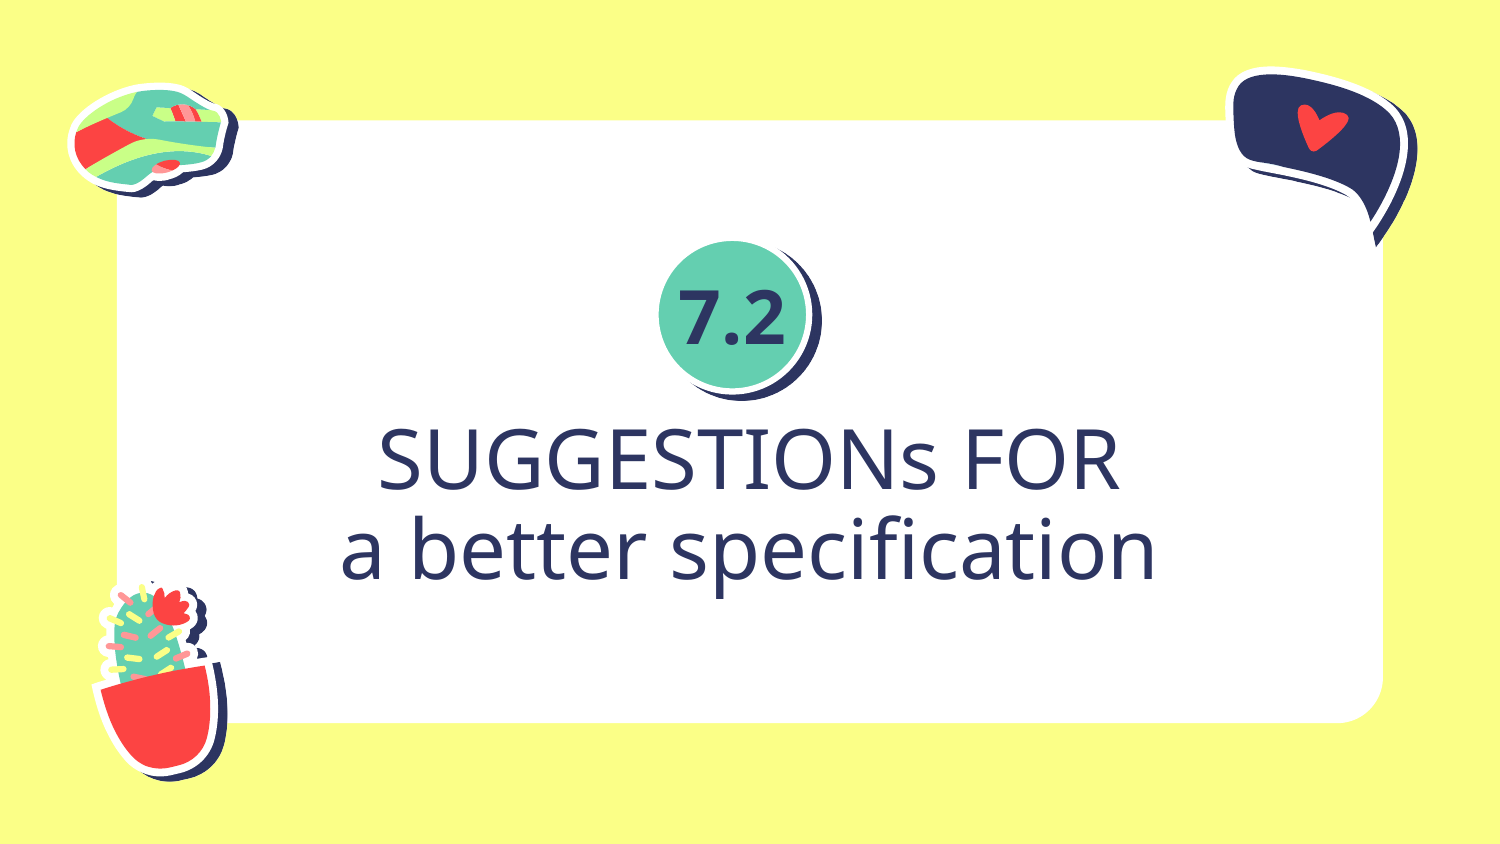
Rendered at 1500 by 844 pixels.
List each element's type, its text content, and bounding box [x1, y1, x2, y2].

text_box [1224, 66, 1410, 242]
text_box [54, 66, 240, 205]
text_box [91, 575, 220, 777]
title SUGGESTIONs FOR a better specification [0, 417, 1500, 598]
text_box [678, 237, 787, 260]
title 7.2 [655, 260, 810, 369]
text_box [678, 369, 787, 392]
